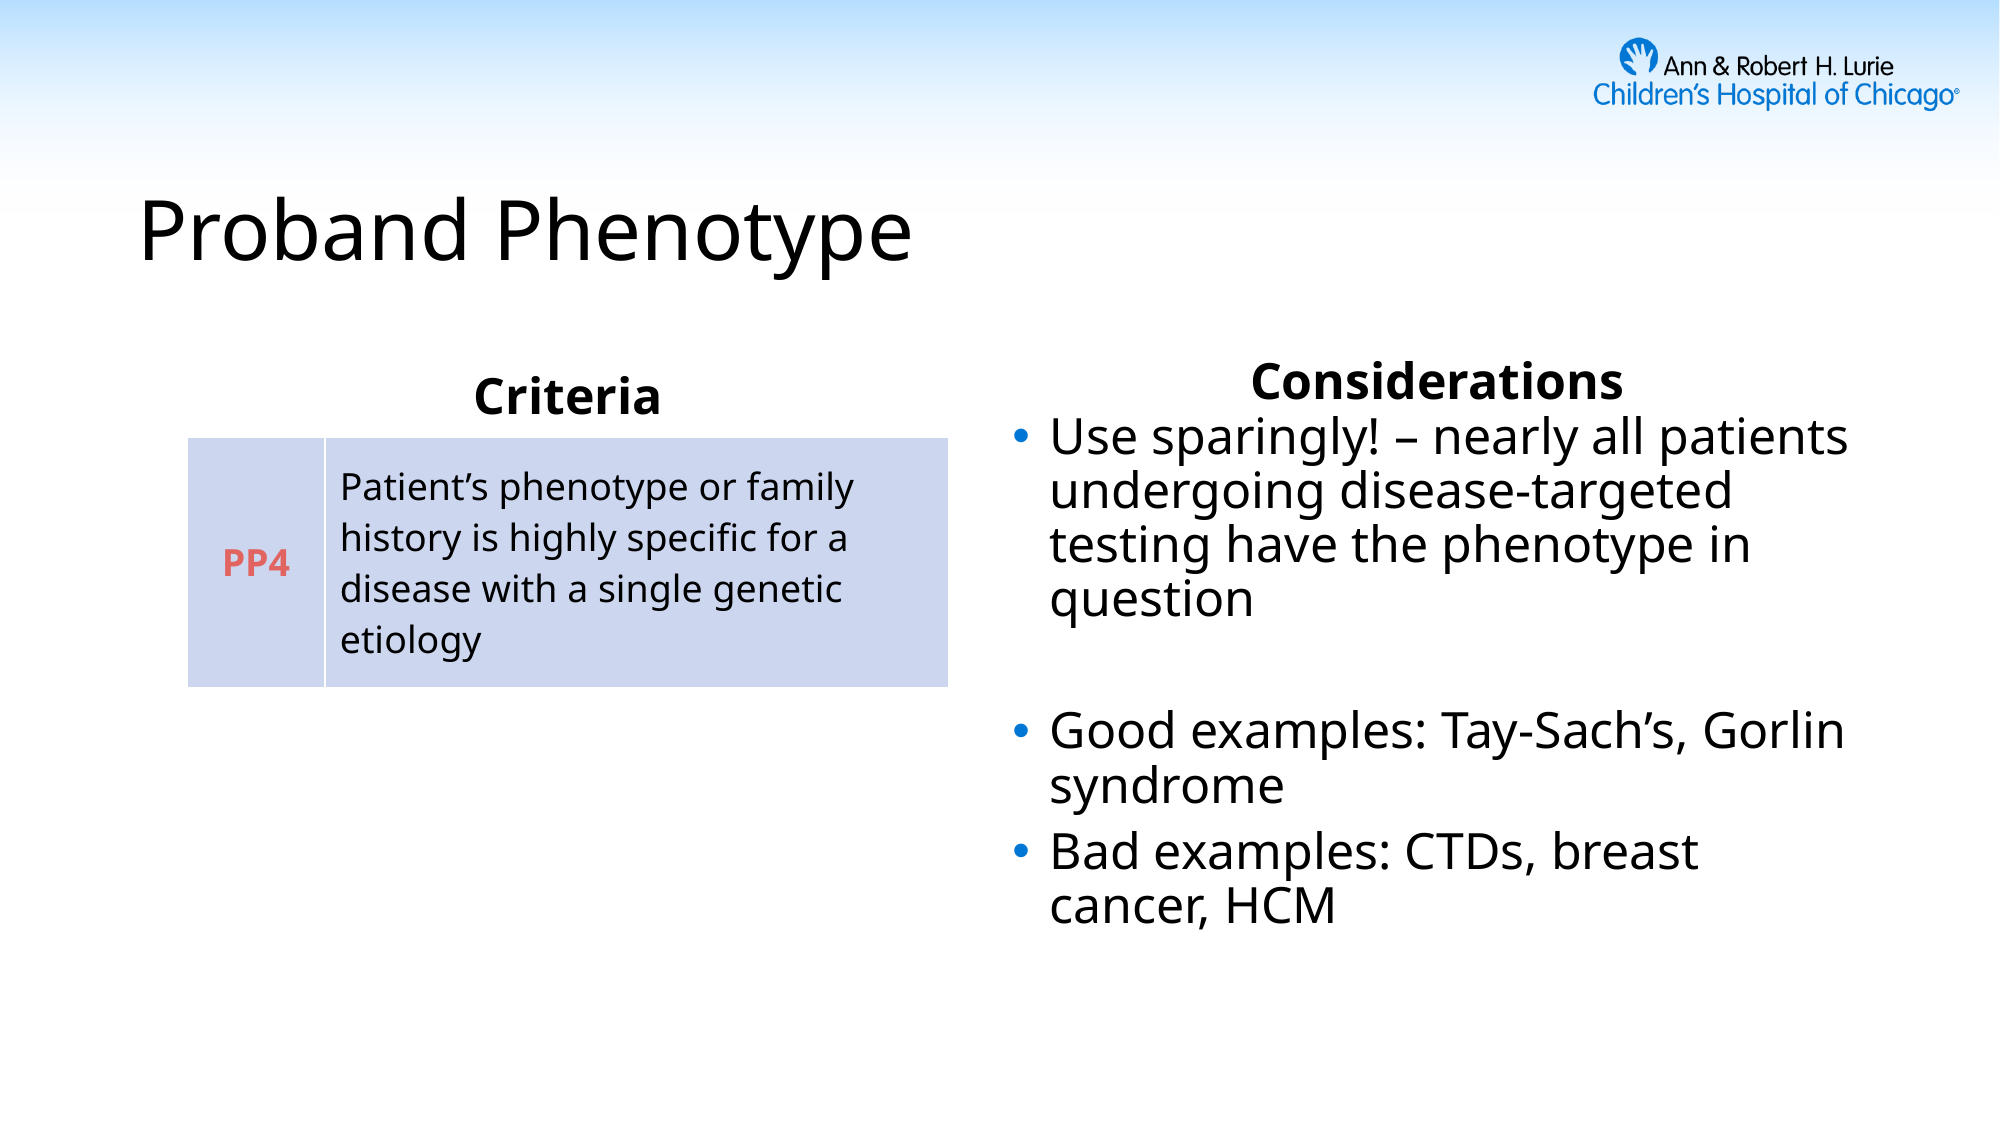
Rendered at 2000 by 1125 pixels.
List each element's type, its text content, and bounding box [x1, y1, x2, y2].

list Use sparingly! – nearly all patients undergoing disease-targeted testing have the phenotype in question Good examples: Tay-Sach’s, Gorlin syndrome Bad examples: CTDs, breast cancer, HCM [1012, 410, 1863, 1016]
title Proband Phenotype [137, 59, 1863, 278]
list Criteria [187, 300, 950, 425]
picture [1555, 0, 2000, 148]
table_header PP4 [188, 438, 324, 687]
list Considerations [1012, 275, 1863, 410]
table_header Patient’s phenotype or family history is highly specific for a disease with a single genetic etiology [326, 438, 948, 687]
